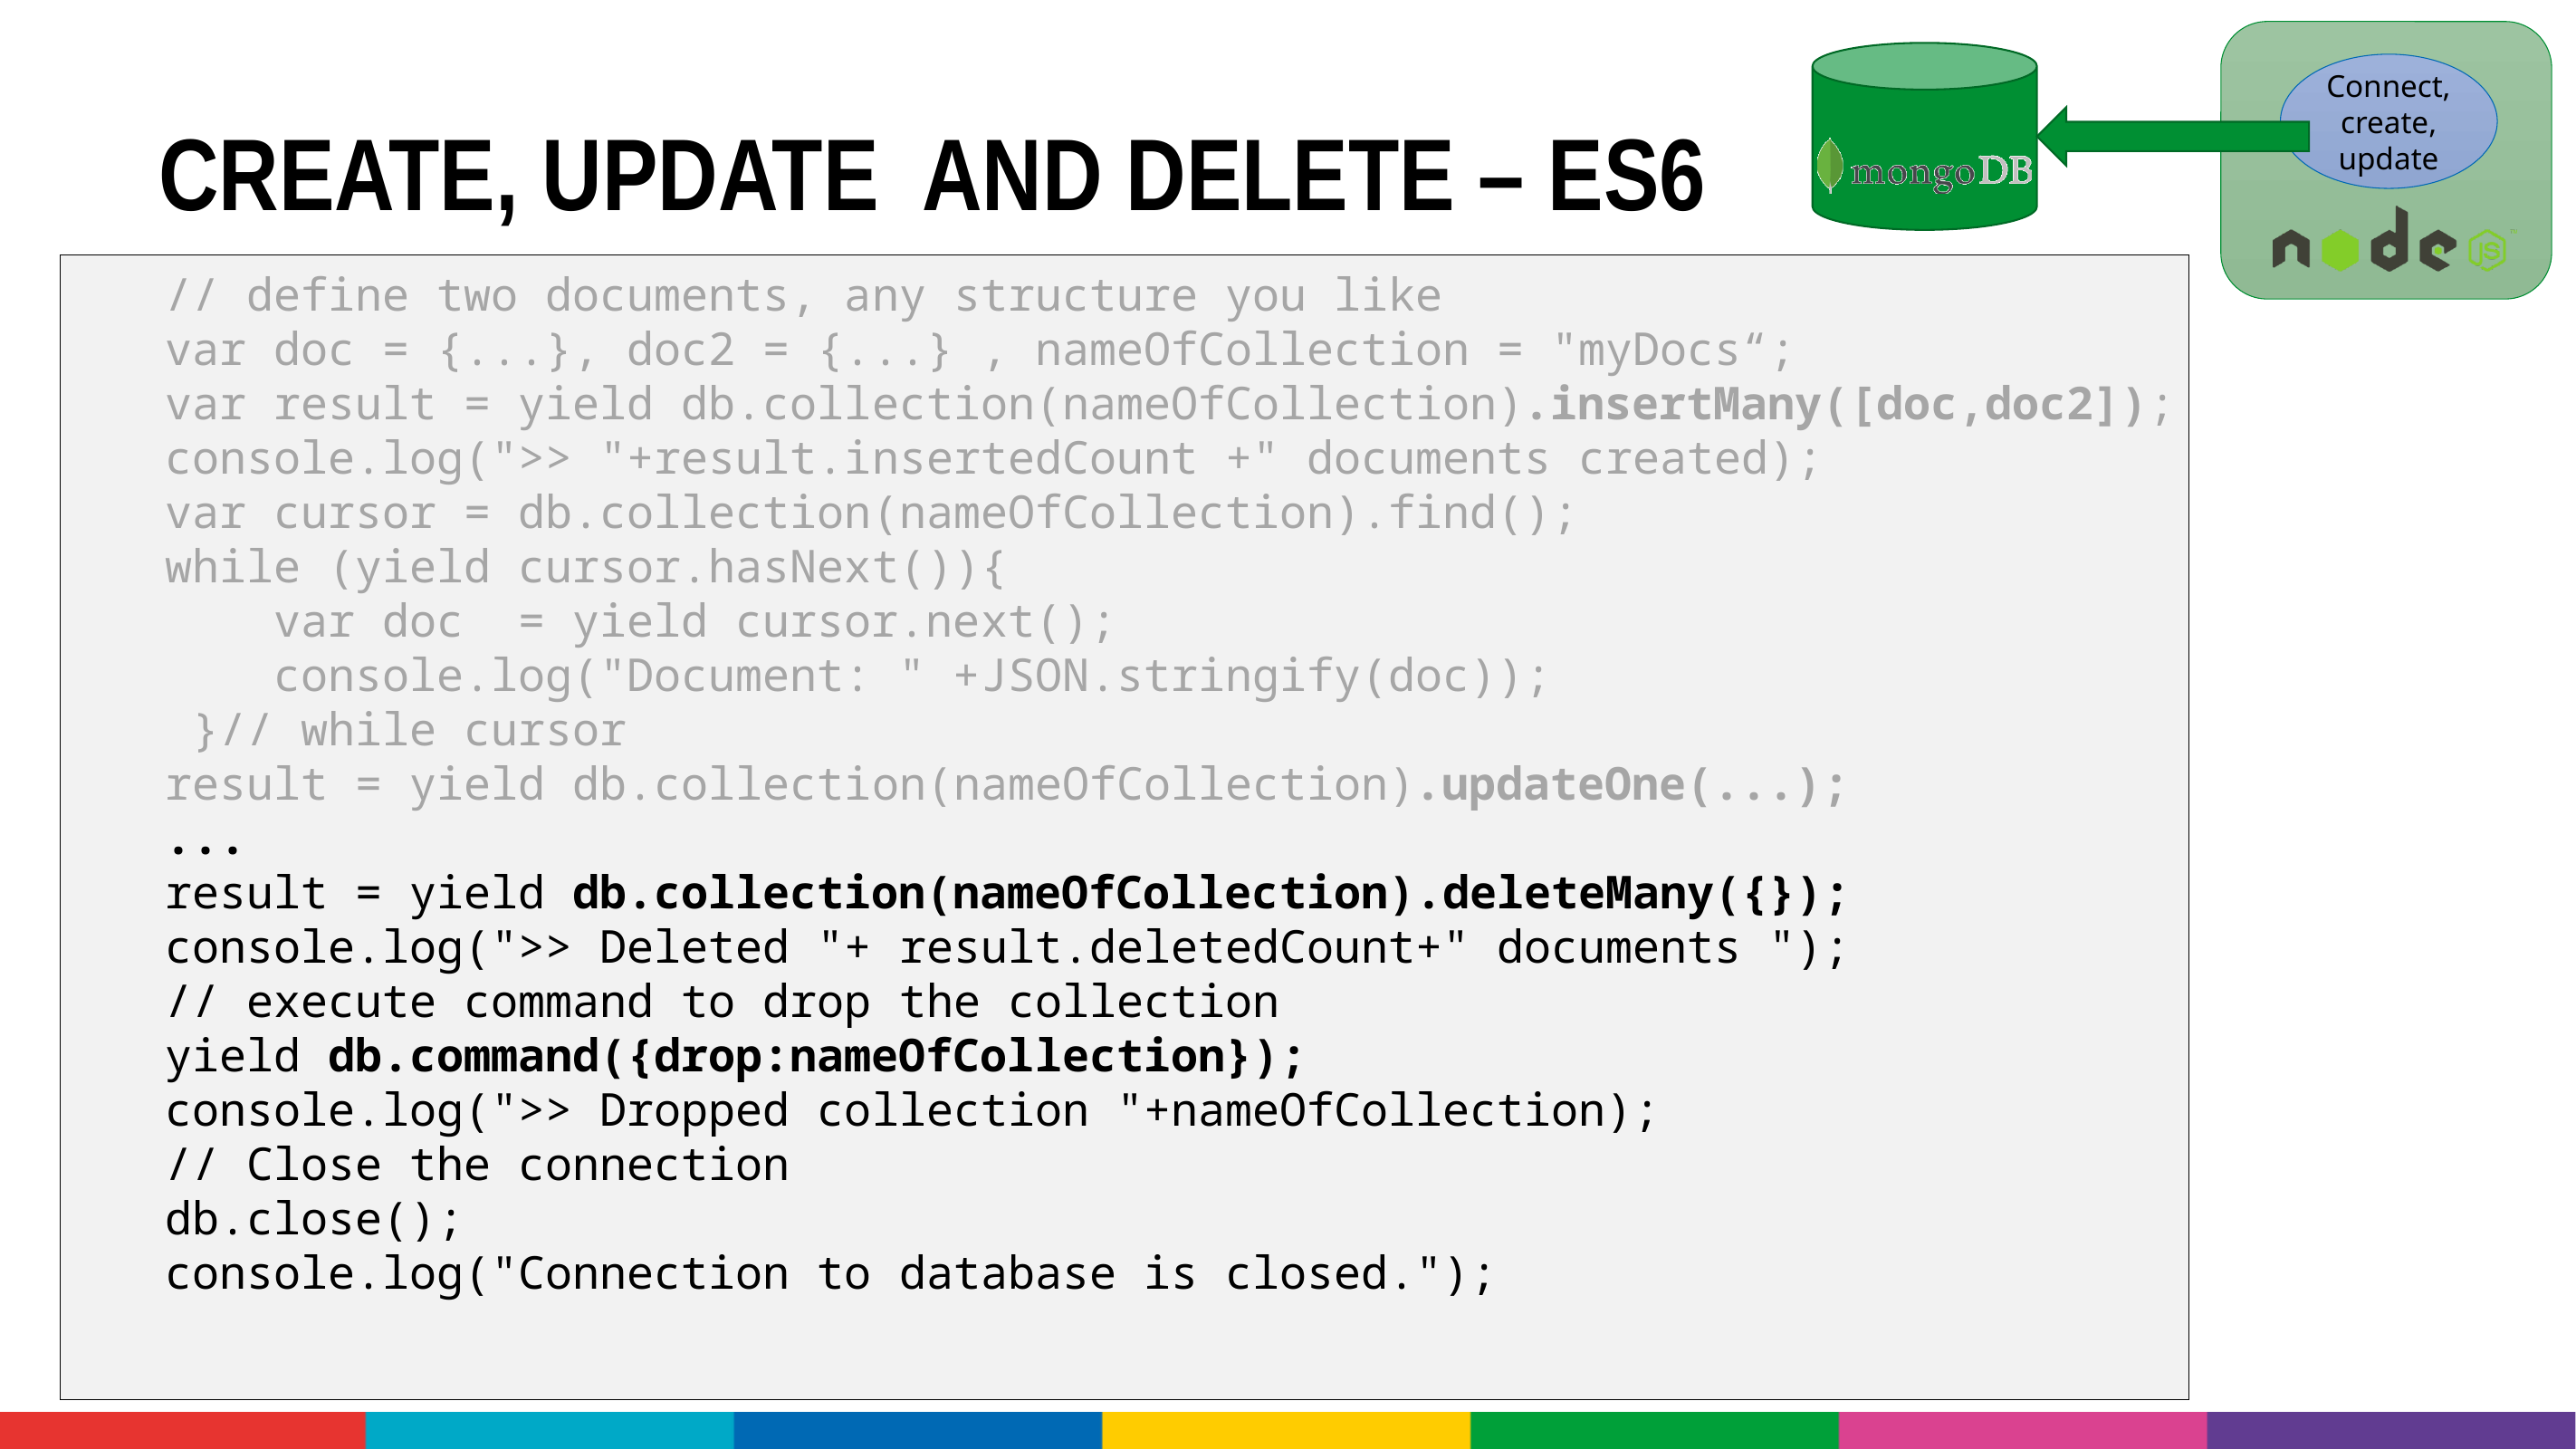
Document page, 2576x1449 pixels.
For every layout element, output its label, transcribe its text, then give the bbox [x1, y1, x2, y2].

text_box [60, 254, 2189, 1400]
picture [735, 1412, 2576, 1449]
picture [0, 1412, 733, 1449]
text_box Connect, create, update [2280, 53, 2498, 189]
text_box // define two documents, any structure you like var doc = {...}, doc2 = {...} , nameOfCollection = "myDocs“; var result = yield db.collection(nameOfCollection).insertMany([doc,doc2]); console.log(">> "+result.insertedCount +" documents created); var cursor = db.collection(nameOfCollection).find(); while (yield cursor.hasNext()){ var doc = yield cursor.next(); console.log("Document: " +JSON.stringify(doc)); }// while cursor result = yield db.collection(nameOfCollection).updateOne(...); ... result = yield db.collection(nameOfCollection).deleteMany({}); console.log(">> Deleted "+ result.deletedCount+" documents "); // execute command to drop the collection yield db.command({drop:nameOfCollection}); console.log(">> Dropped collection "+nameOfCollection); // Close the connection db.close(); console.log("Connection to database is closed."); [70, 258, 2189, 1359]
title CREATE, Update and Delete – ES6 [145, 125, 2059, 254]
text_box [1811, 42, 2038, 231]
text_box [2220, 21, 2552, 300]
picture [2273, 206, 2517, 272]
text_box [2035, 104, 2311, 168]
picture [1817, 138, 2032, 194]
